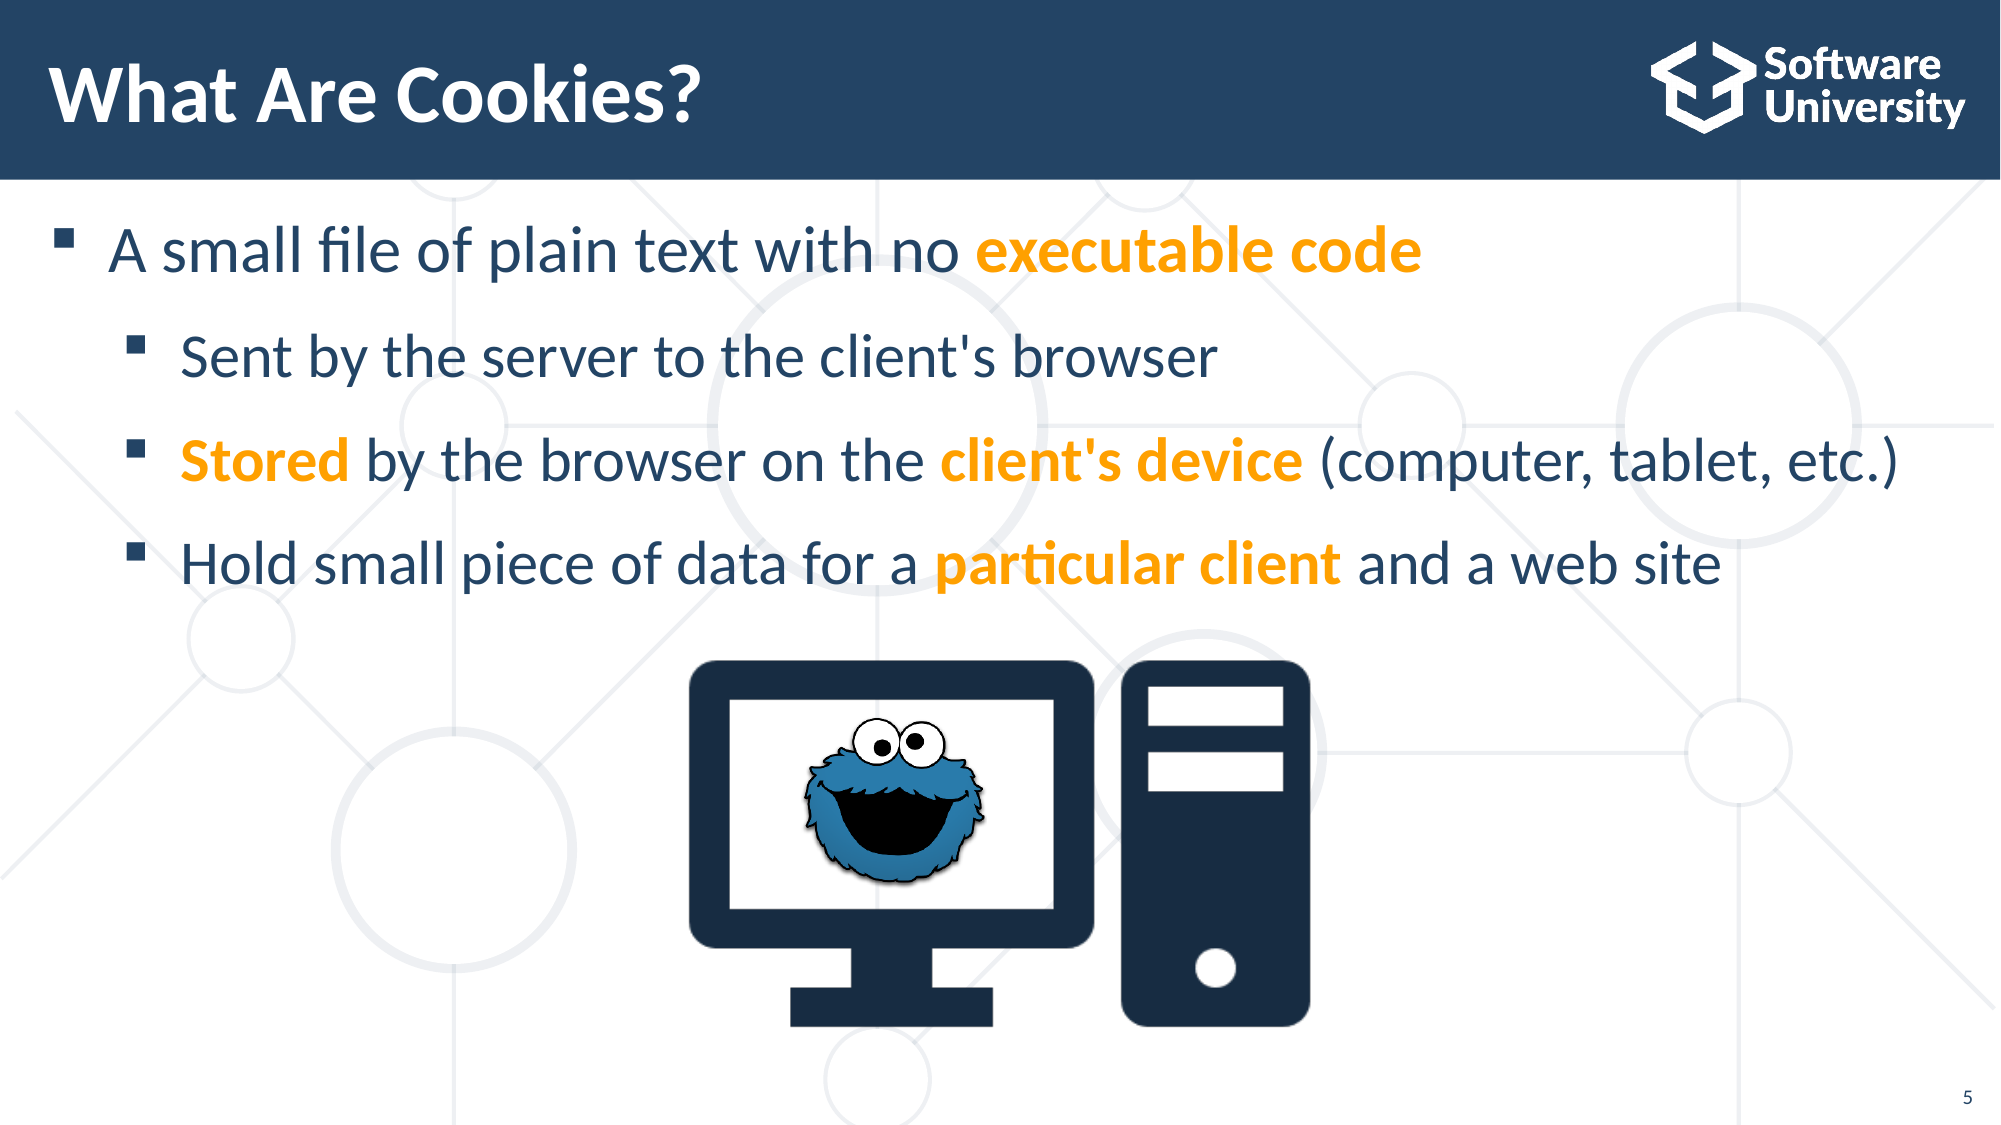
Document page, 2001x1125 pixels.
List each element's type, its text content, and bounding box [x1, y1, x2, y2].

picture [1651, 41, 1966, 134]
list A small file of plain text with no executable code Sent by the server to the client's browser Stored by the browser on the client's device (computer, tablet, etc.) Hold small piece of data for a particular client and a web site [31, 196, 1970, 1104]
slide_number 5 [1927, 1067, 1989, 1117]
title What Are Cookies? [31, 16, 1625, 162]
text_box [675, 530, 1324, 1125]
